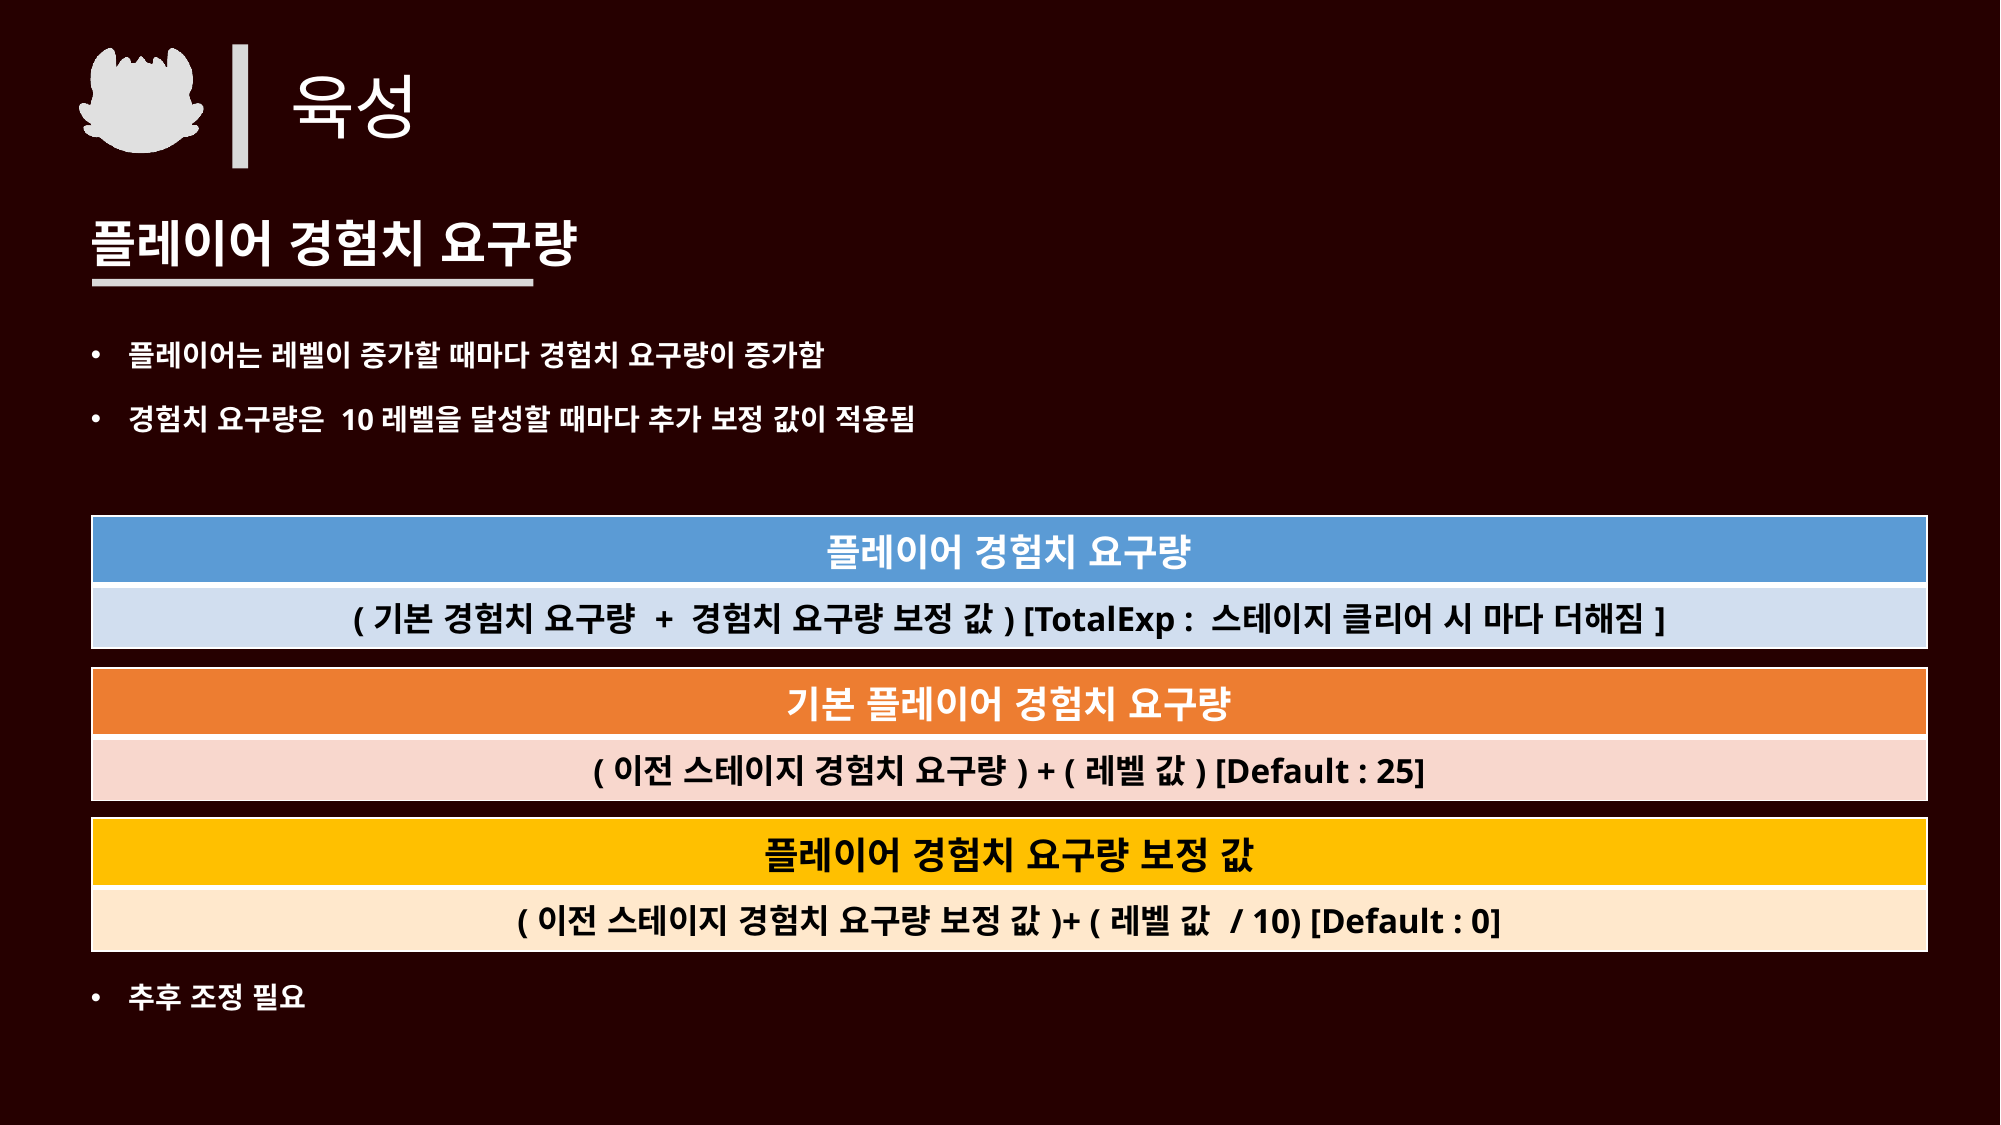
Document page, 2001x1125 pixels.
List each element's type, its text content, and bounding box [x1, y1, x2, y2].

picture [75, 44, 205, 156]
table_cell (기본 경험치 요구량 + 경험치 요구량 보정 값) [TotalExp : 스테이지 클리어 시 마다 더해짐] [93, 588, 1926, 647]
text_box 플레이어는 레벨이 증가할 때마다 경험치 요구량이 증가함 경험치 요구량은 10레벨을 달성할 때마다 추가 보정 값이 적용됨 추후 조정 필요 [75, 329, 1927, 1036]
table_header 플레이어 경험치 요구량 보정 값 [93, 819, 1926, 885]
title 육성 [275, 64, 917, 156]
table_header 플레이어 경험치 요구량 [93, 517, 1926, 582]
text_box [91, 278, 534, 287]
text_box 플레이어 경험치 요구량 [75, 211, 1774, 287]
table_cell (이전 스테이지 경험치 요구량 보정 값)+ (레벨 값 / 10) [Default : 0] [93, 890, 1926, 950]
table_cell (이전 스테이지 경험치 요구량) + (레벨 값) [Default : 25] [93, 740, 1926, 800]
table_header 기본 플레이어 경험치 요구량 [93, 669, 1926, 734]
text_box [231, 43, 249, 169]
